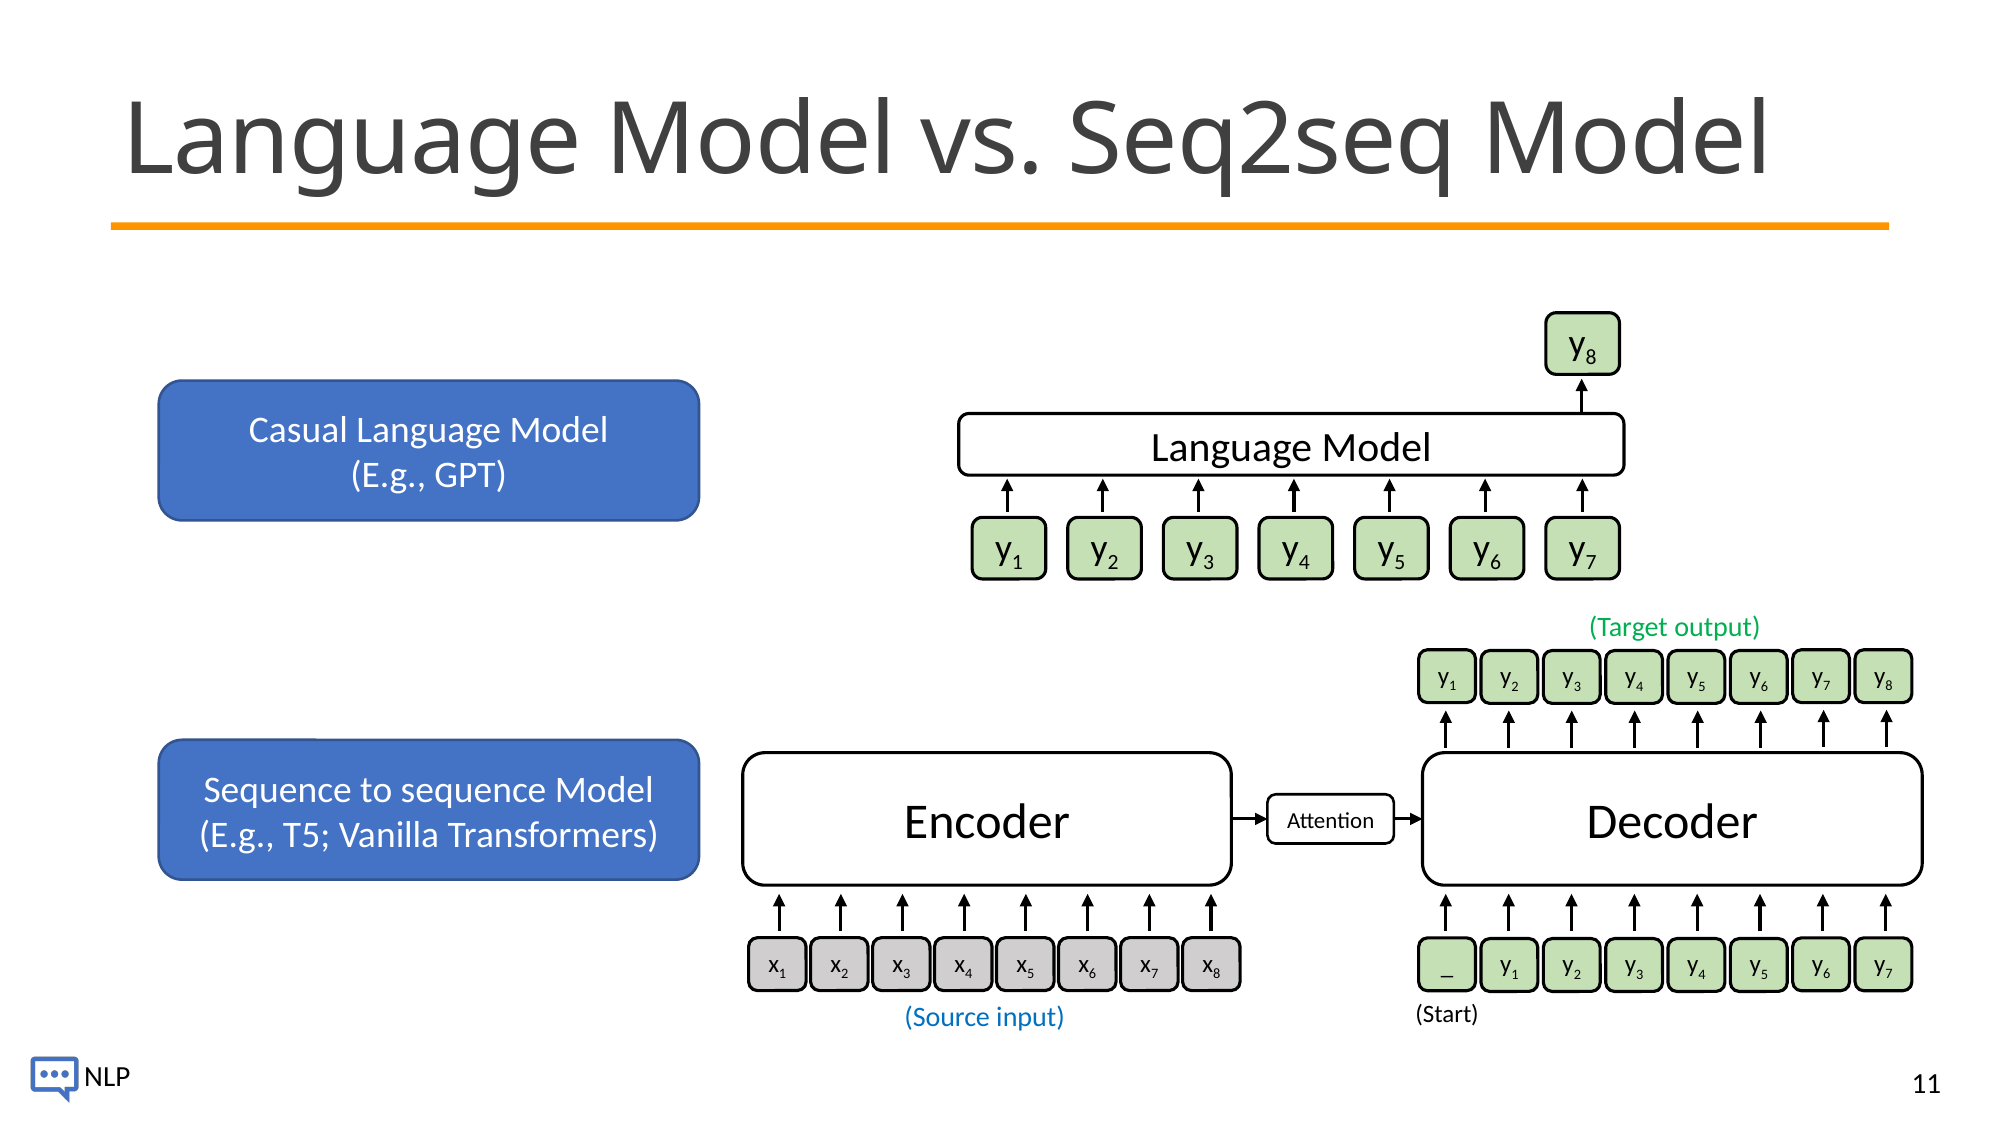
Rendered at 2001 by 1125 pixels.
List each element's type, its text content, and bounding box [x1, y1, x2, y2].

text_box (Source input) [855, 990, 1114, 1040]
text_box Casual Language Model (E.g., GPT) [157, 379, 701, 522]
text_box Attention [1266, 792, 1396, 845]
text_box y4 [1604, 650, 1664, 705]
text_box y5 [1666, 650, 1727, 705]
text_box Sequence to sequence Model (E.g., T5; Vanilla Transformers) [157, 738, 701, 881]
text_box (Target output) [1545, 601, 1805, 650]
title Language Model vs. Seq2seq Model [107, 58, 1899, 228]
text_box y6 [1791, 936, 1851, 993]
text_box y1 [1417, 648, 1477, 704]
text_box _ [1417, 936, 1477, 990]
text_box y5 [1729, 937, 1789, 993]
text_box y1 [1479, 937, 1540, 993]
text_box y1 [970, 516, 1048, 581]
text_box y5 [1353, 516, 1430, 581]
text_box Decoder [1421, 751, 1924, 887]
text_box y4 [1257, 516, 1334, 581]
text_box y3 [1542, 650, 1602, 705]
text_box y7 [1791, 648, 1851, 704]
slide_number 11 [1740, 1052, 1957, 1113]
text_box x7 [1119, 936, 1180, 992]
text_box x6 [1057, 936, 1118, 990]
text_box x5 [995, 936, 1056, 990]
text_box y7 [1853, 936, 1914, 993]
text_box y3 [1604, 937, 1664, 993]
text_box Encoder [741, 751, 1233, 887]
text_box y4 [1666, 937, 1727, 993]
text_box y2 [1542, 937, 1602, 993]
text_box (Start) [1383, 990, 1511, 1036]
picture [23, 1047, 86, 1110]
text_box x8 [1181, 936, 1242, 992]
text_box y8 [1853, 648, 1914, 704]
text_box x4 [933, 936, 994, 990]
text_box y8 [1544, 311, 1621, 376]
text_box y2 [1479, 649, 1540, 705]
text_box y2 [1066, 516, 1143, 581]
text_box x2 [809, 936, 870, 992]
text_box y6 [1729, 650, 1789, 705]
text_box Language Model [957, 412, 1626, 477]
text_box y6 [1448, 516, 1526, 581]
text_box y7 [1544, 516, 1621, 581]
text_box y3 [1162, 516, 1239, 581]
text_box x1 [747, 936, 808, 992]
text_box x3 [871, 936, 932, 990]
